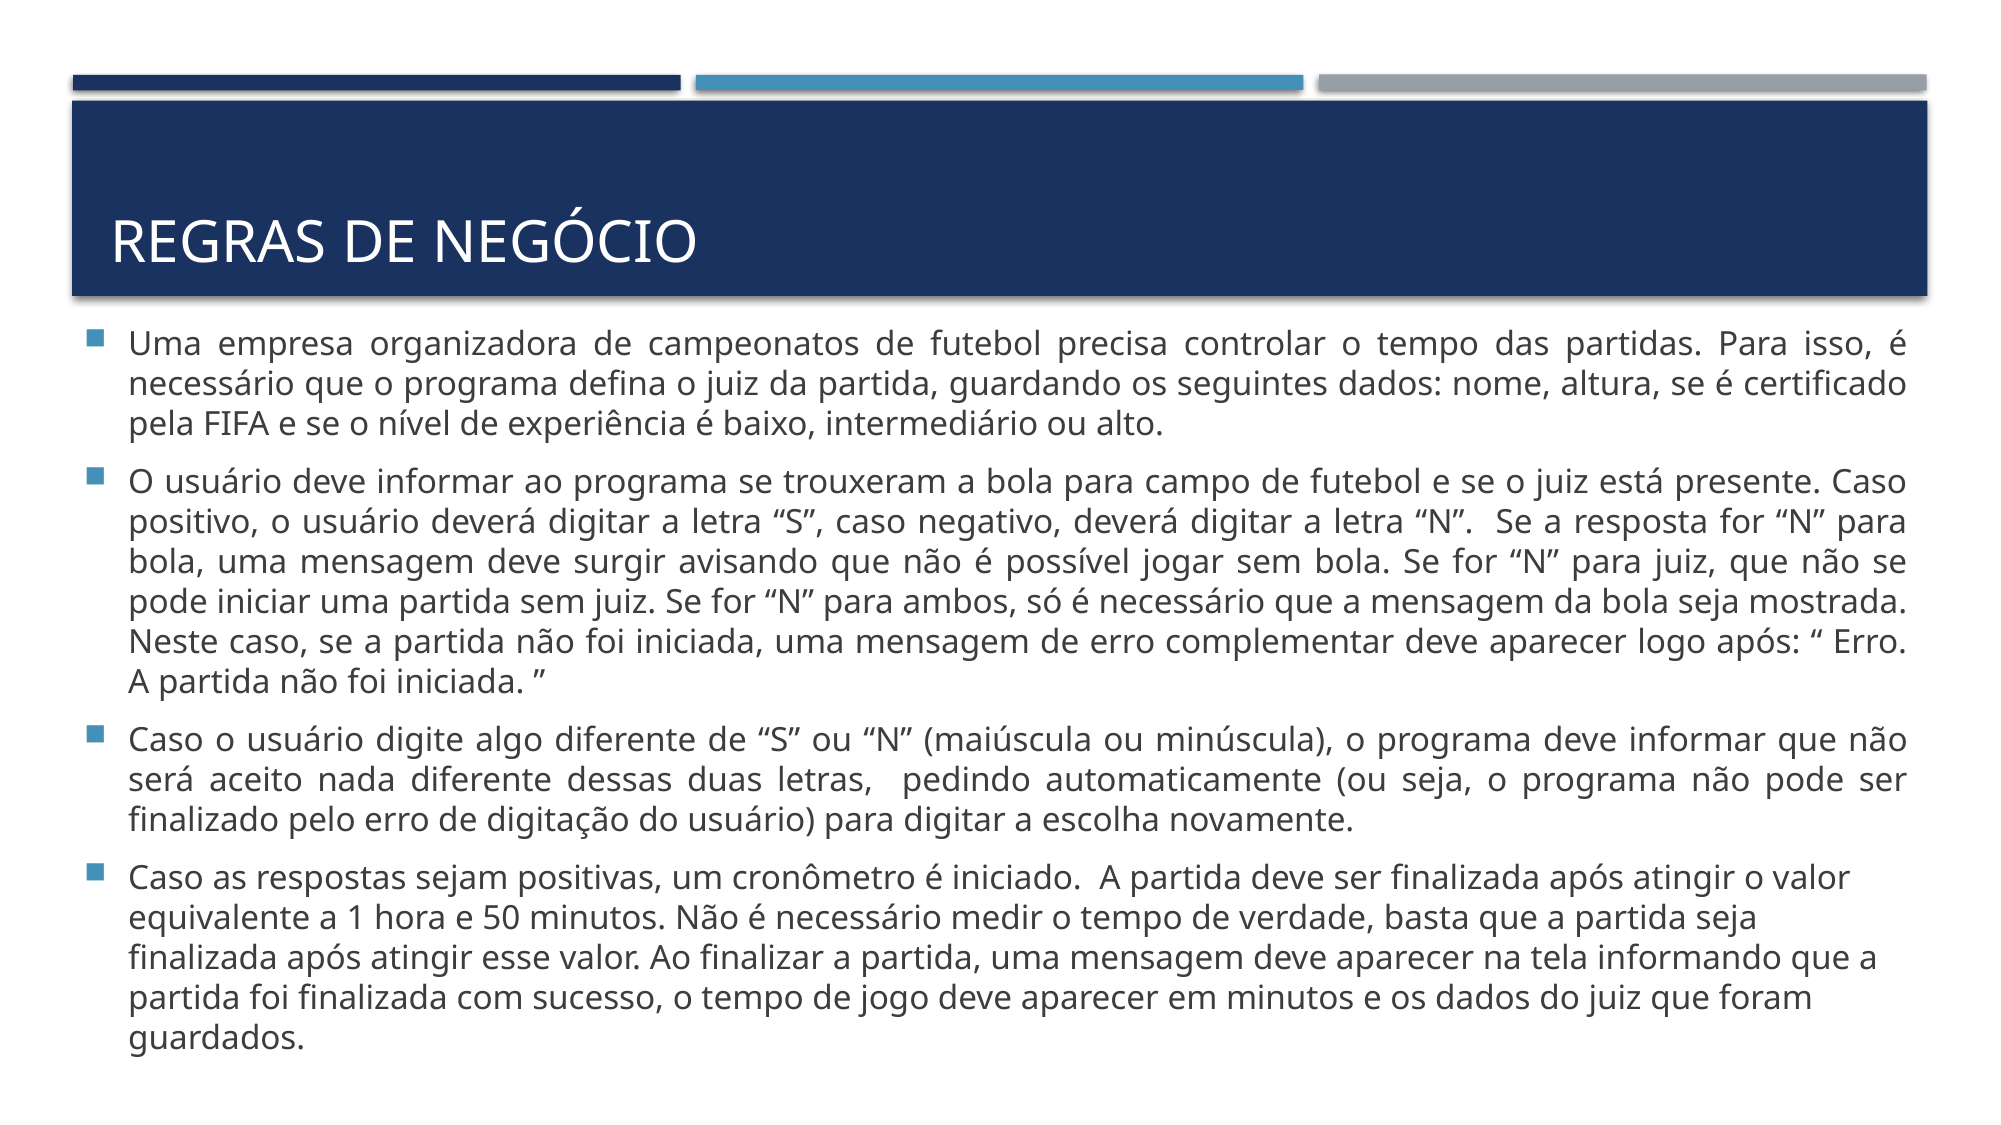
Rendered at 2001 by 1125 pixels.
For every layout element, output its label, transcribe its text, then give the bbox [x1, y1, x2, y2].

list Uma empresa organizadora de campeonatos de futebol precisa controlar o tempo das partidas. Para isso, é necessário que o programa defina o juiz da partida, guardando os seguintes dados: nome, altura, se é certificado pela FIFA e se o nível de experiência é baixo, intermediário ou alto. O usuário deve informar ao programa se trouxeram a bola para campo de futebol e se o juiz está presente. Caso positivo, o usuário deverá digitar a letra “S”, caso negativo, deverá digitar a letra “N”. Se a resposta for “N” para bola, uma mensagem deve surgir avisando que não é possível jogar sem bola. Se for “N” para juiz, que não se pode iniciar uma partida sem juiz. Se for “N” para ambos, só é necessário que a mensagem da bola seja mostrada. Neste caso, se a partida não foi iniciada, uma mensagem de erro complementar deve aparecer logo após: “ Erro. A partida não foi iniciada. ” Caso o usuário digite algo diferente de “S” ou “N” (maiúscula ou minúscula), o programa deve informar que não será aceito nada diferente dessas duas letras, pedindo automaticamente (ou seja, o programa não pode ser finalizado pelo erro de digitação do usuário) para digitar a escolha novamente. Caso as respostas sejam positivas, um cronômetro é iniciado. A partida deve ser finalizada após atingir o valor equivalente a 1 hora e 50 minutos. Não é necessário medir o tempo de verdade, basta que a partida seja finalizada após atingir esse valor. Ao finalizar a partida, uma mensagem deve aparecer na tela informando que a partida foi finalizada com sucesso, o tempo de jogo deve aparecer em minutos e os dados do juiz que foram guardados. [68, 314, 1926, 1068]
title Regras de Negócio [95, 115, 1905, 282]
